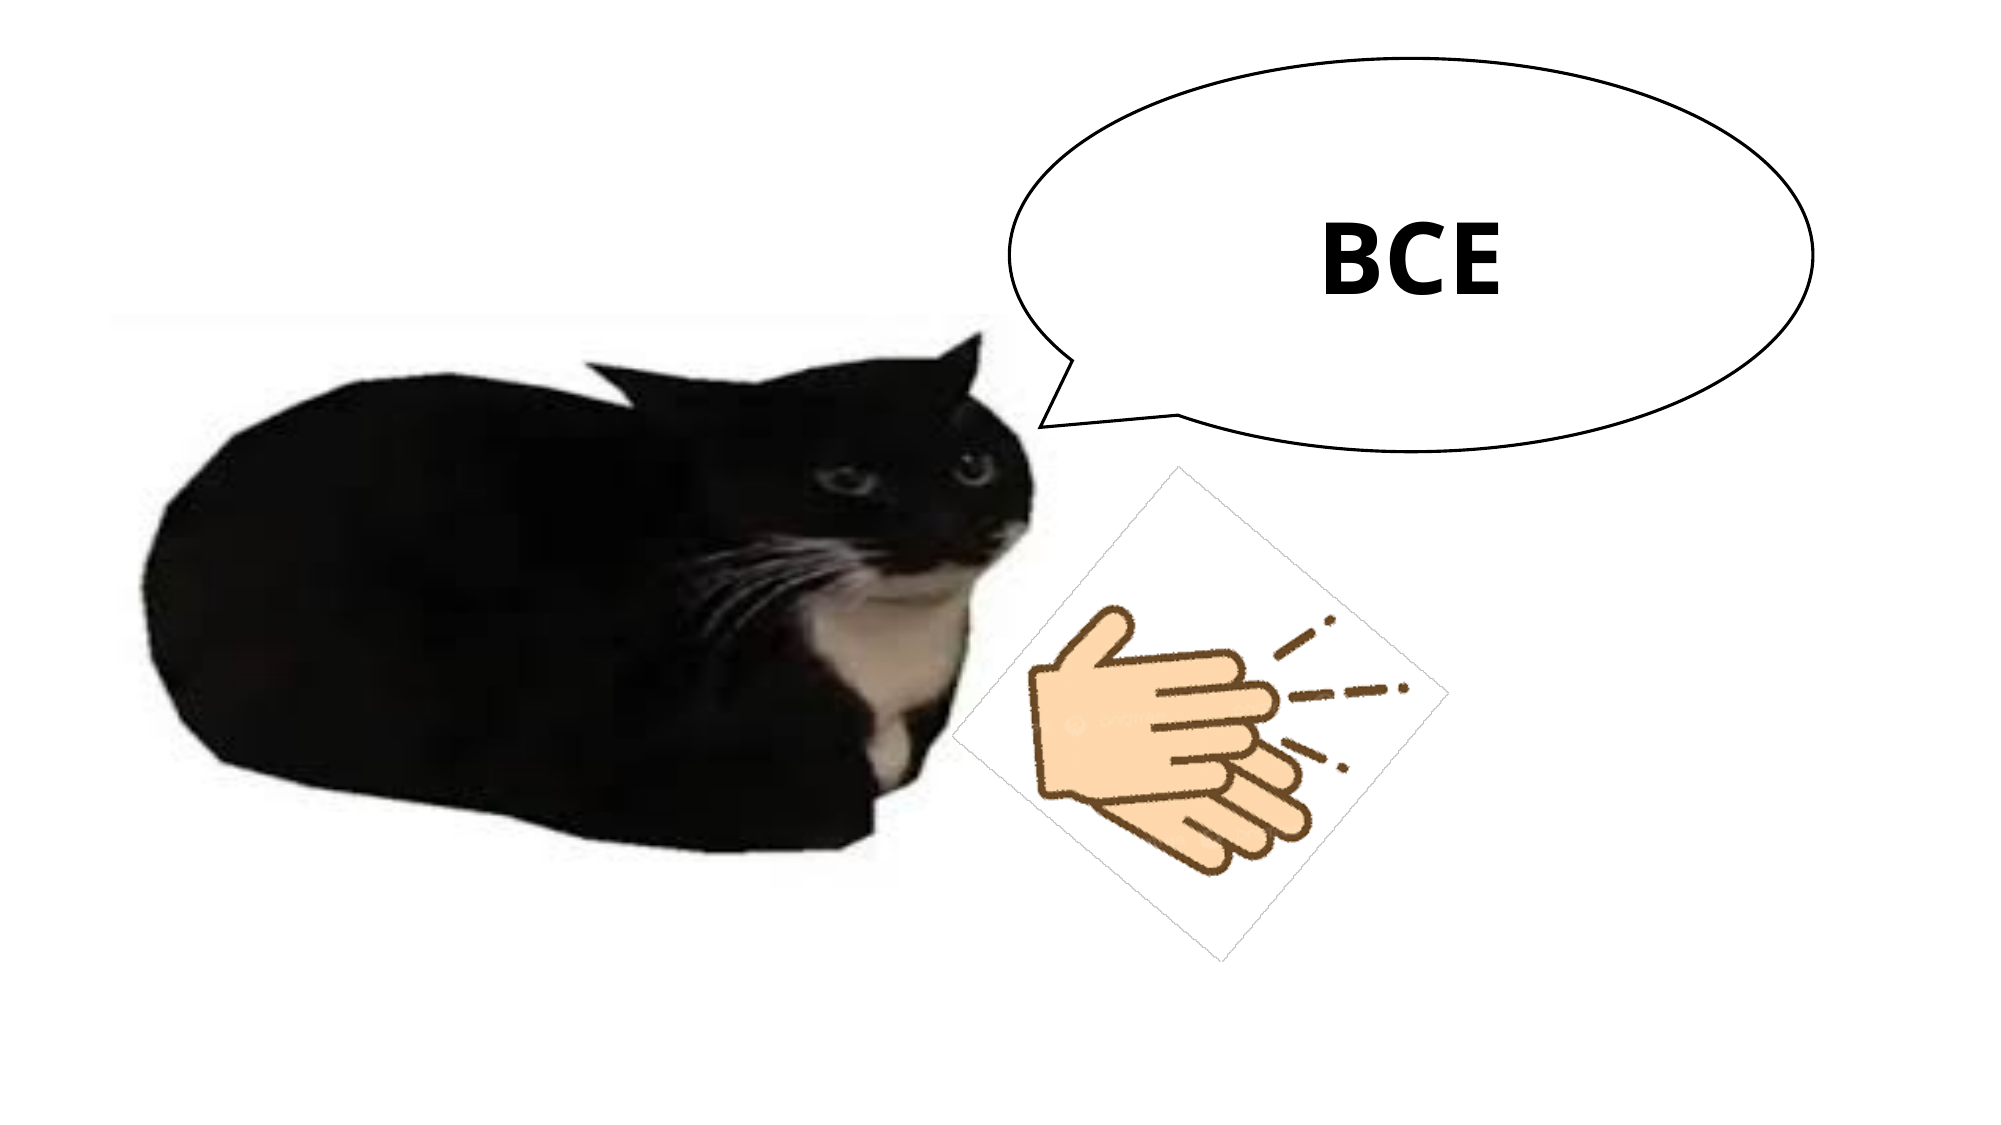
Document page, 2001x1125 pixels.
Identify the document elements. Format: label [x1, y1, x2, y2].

picture [1172, 919, 1257, 962]
text_box [109, 57, 1814, 919]
